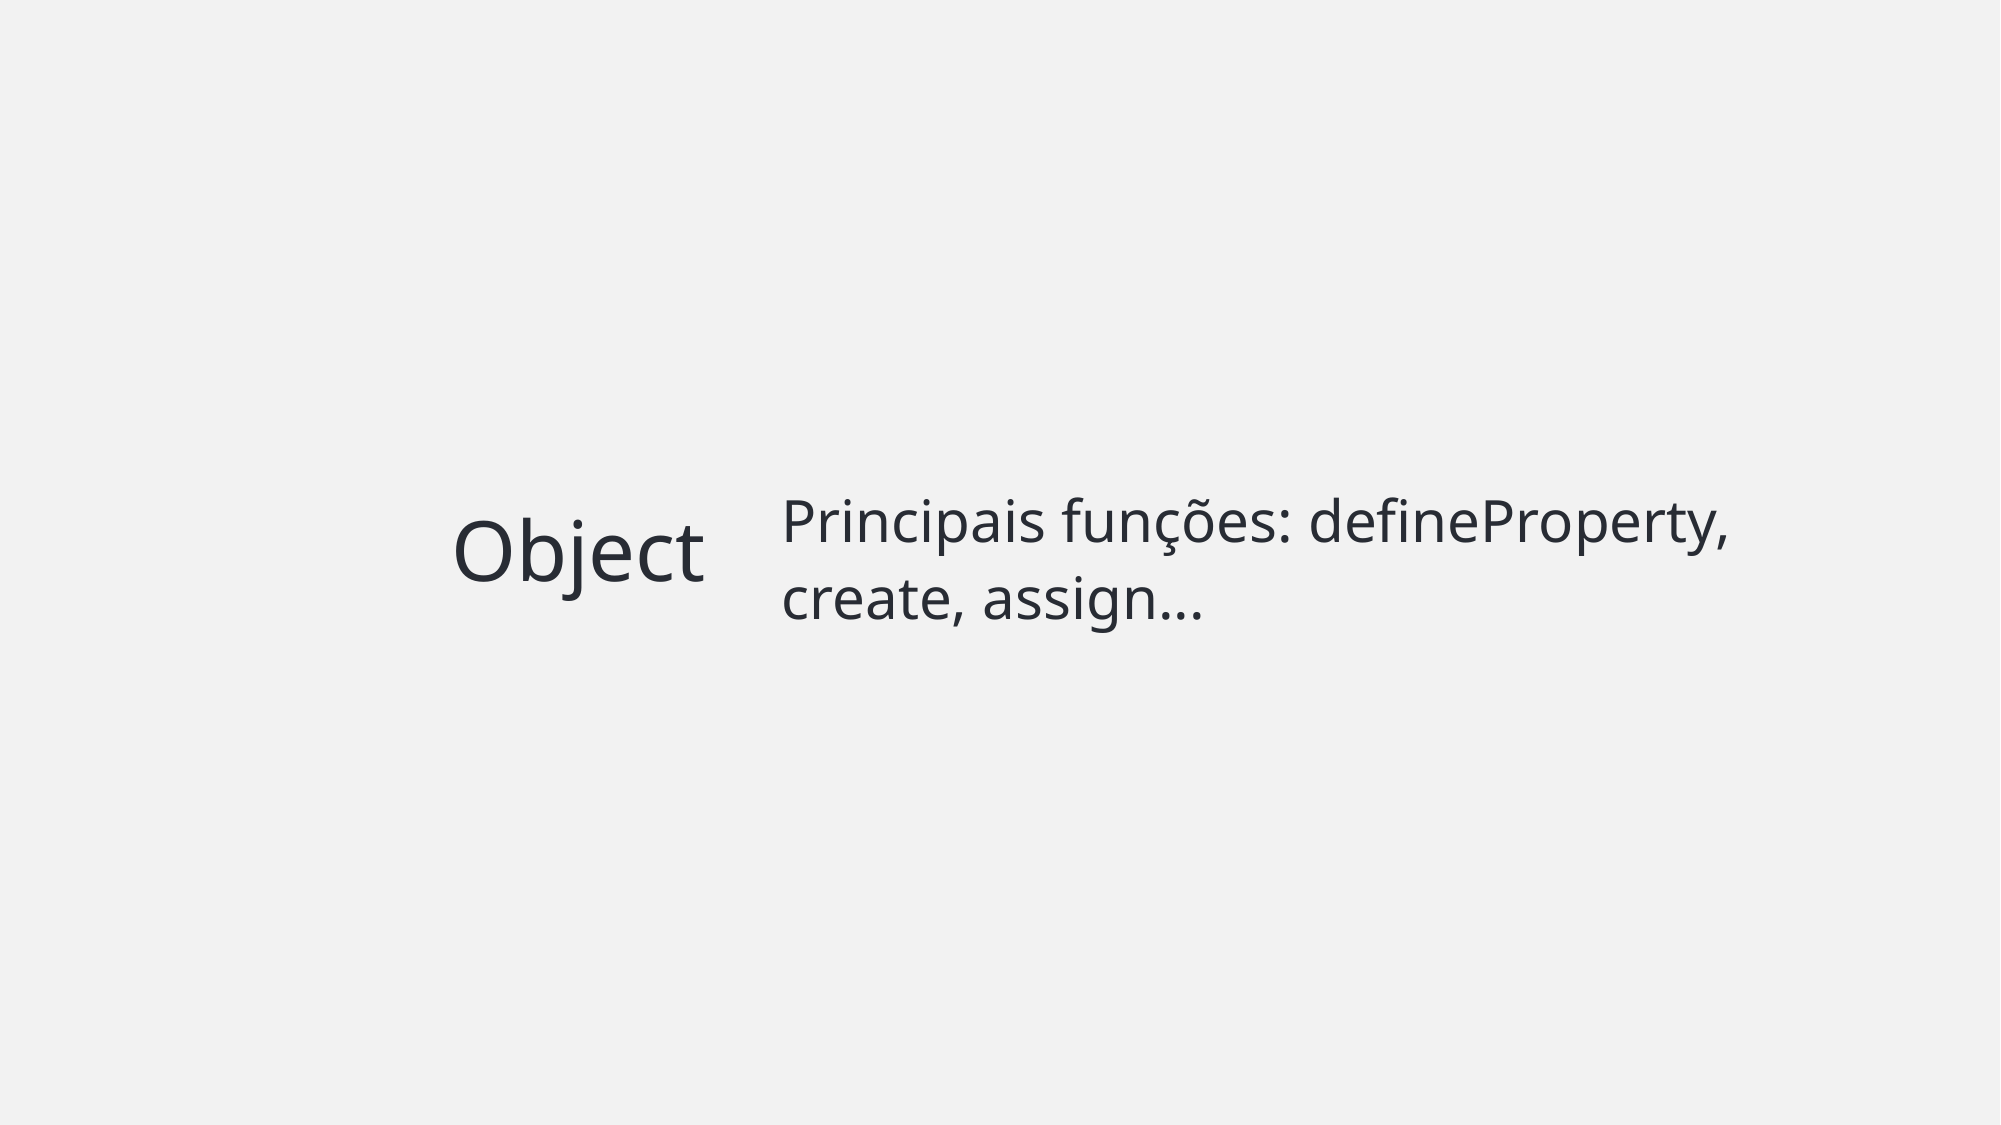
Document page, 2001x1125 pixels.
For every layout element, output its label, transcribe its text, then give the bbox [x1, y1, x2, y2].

list Principais funções: defineProperty, create, assign... [766, 147, 1863, 962]
title Object [137, 423, 721, 686]
